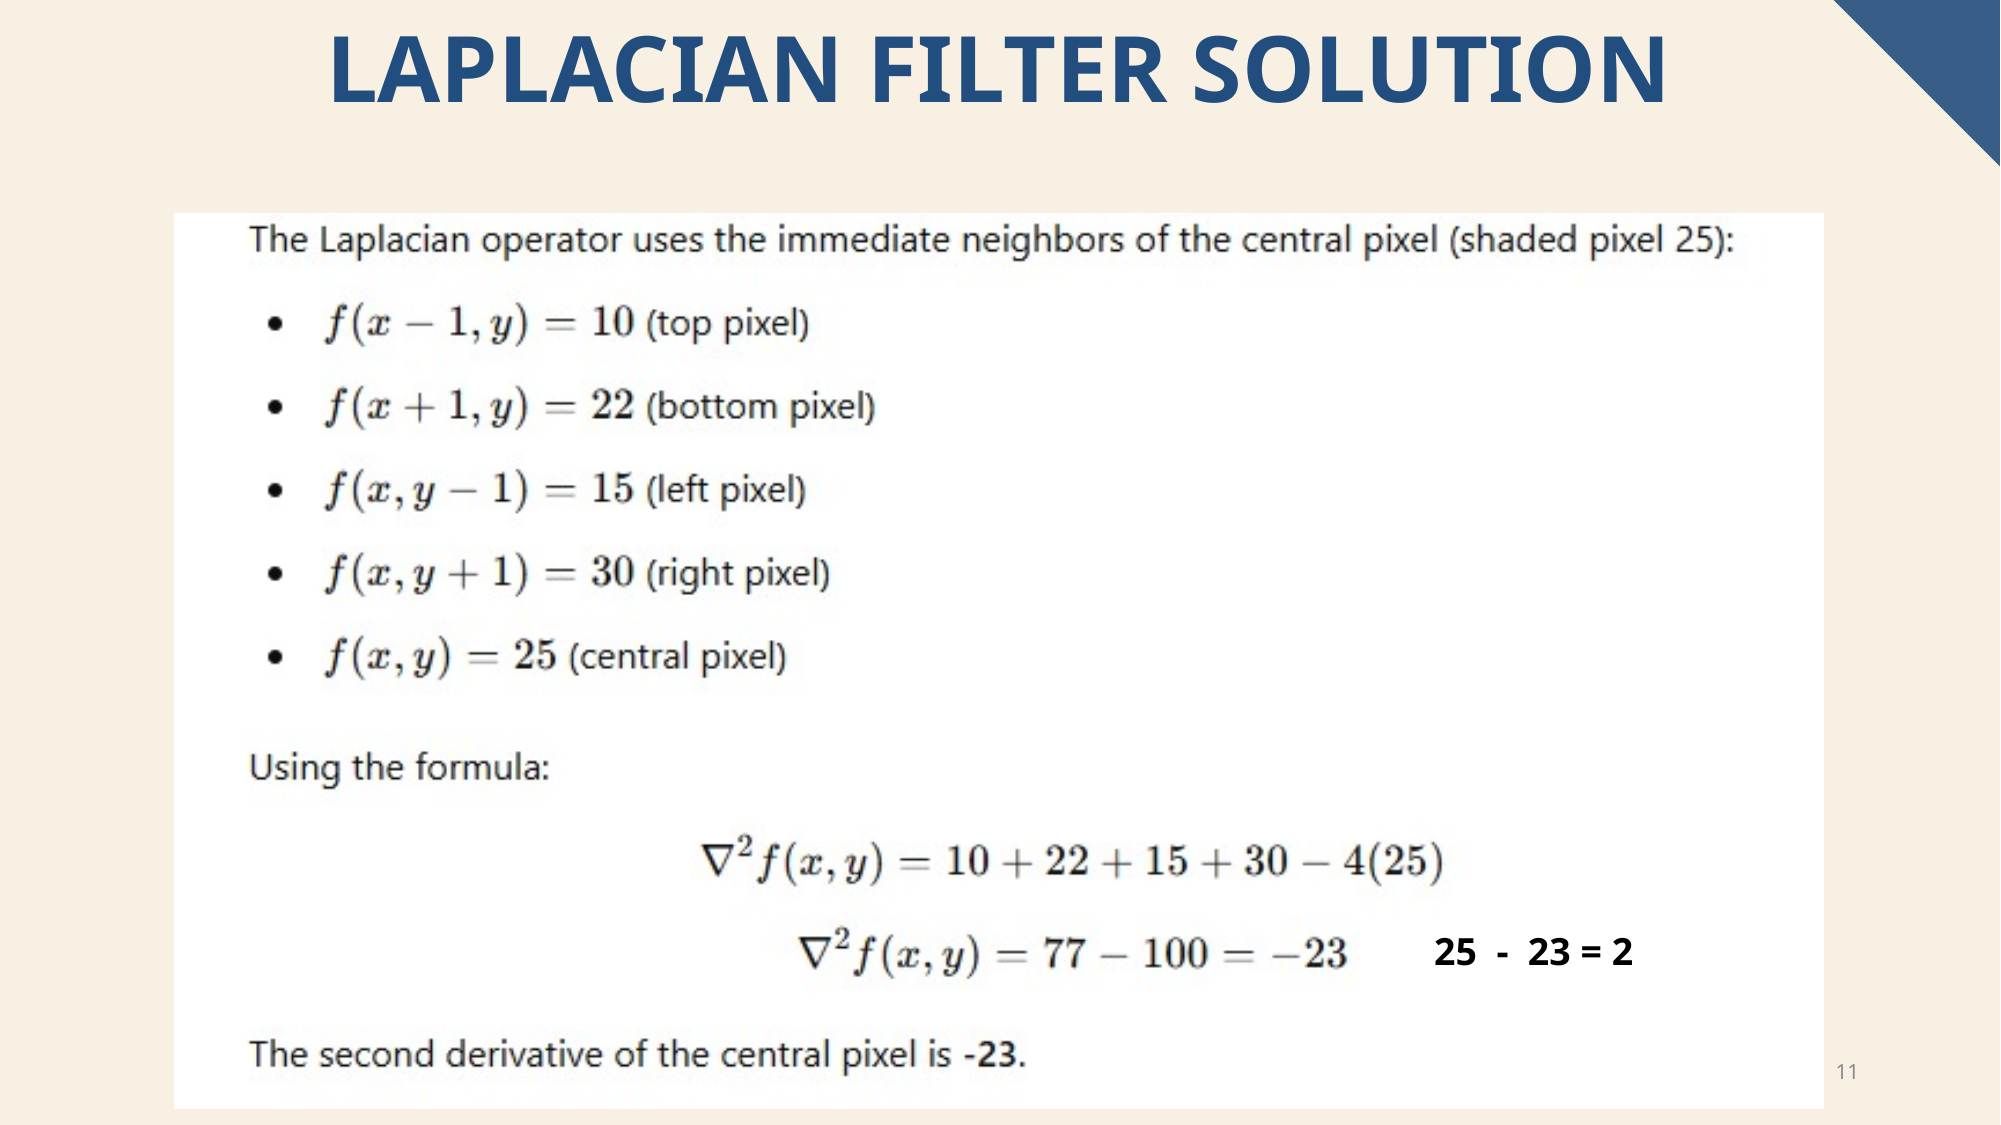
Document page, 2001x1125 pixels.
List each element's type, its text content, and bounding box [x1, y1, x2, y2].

slide_number 11 [1824, 1042, 1875, 1103]
title Laplacian filter solution [124, 16, 1875, 146]
picture [174, 213, 1824, 1109]
